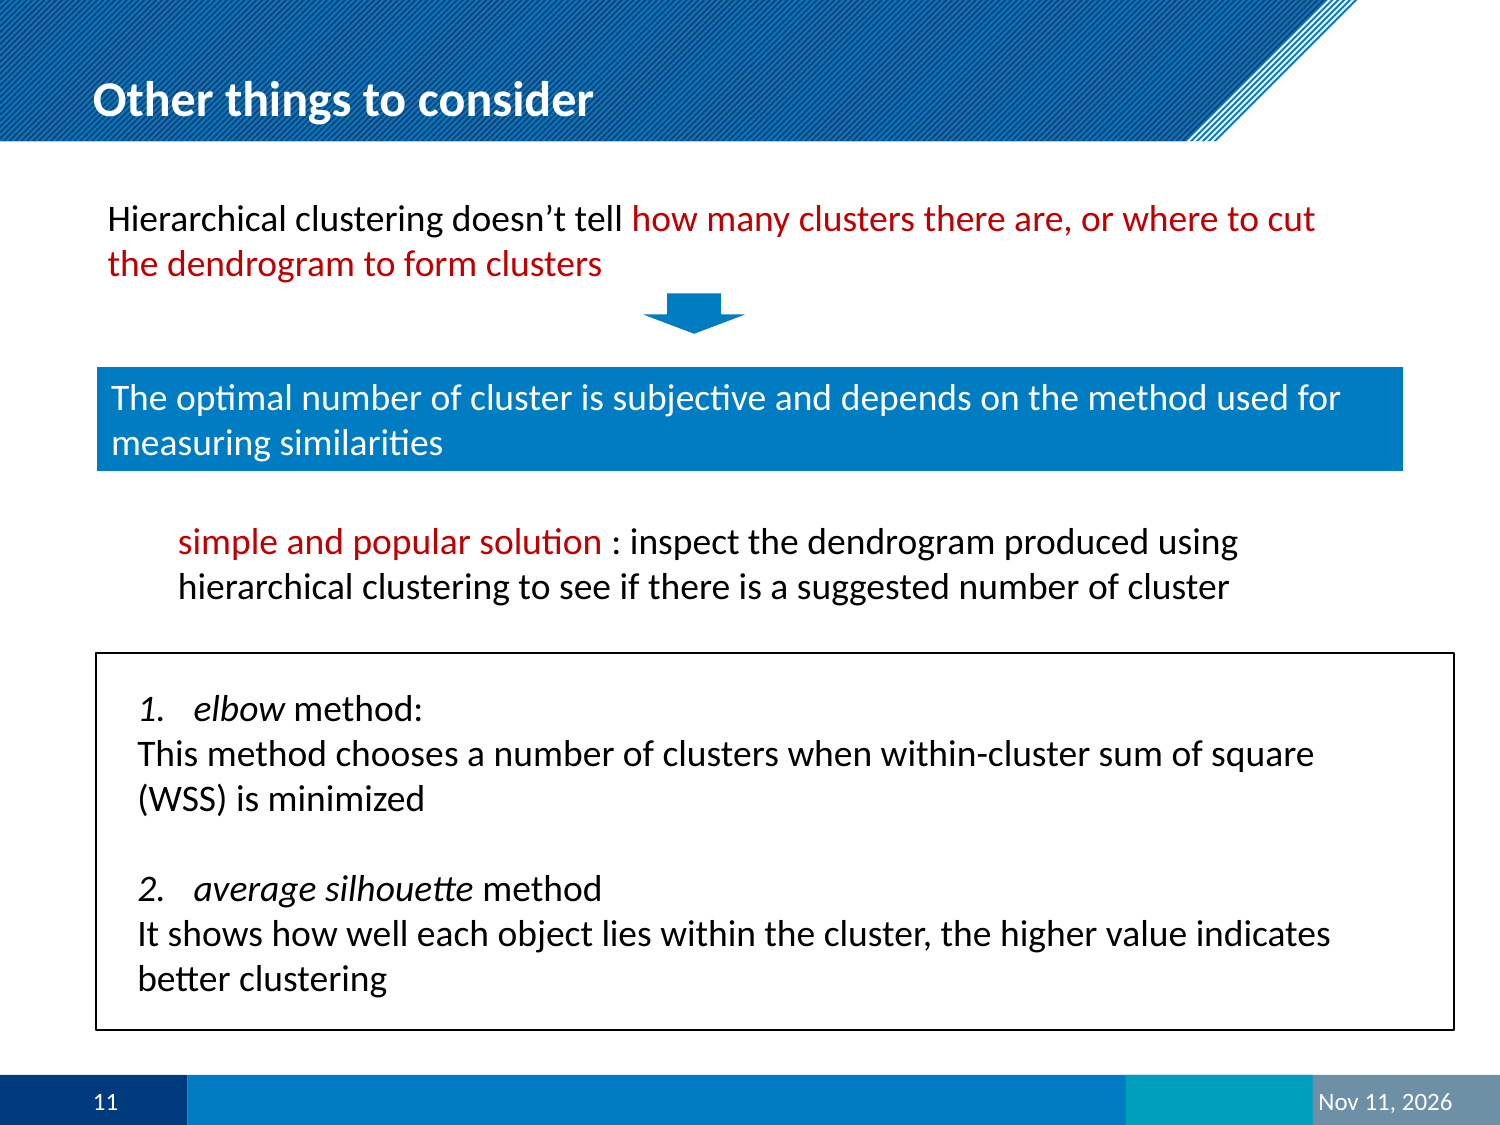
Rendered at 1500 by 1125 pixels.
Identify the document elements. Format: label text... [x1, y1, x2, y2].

slide_number 11 [92, 1074, 182, 1125]
text_box [96, 653, 1455, 1030]
slide_number 19-Jun-23 [1041, 1074, 1454, 1125]
title Other things to consider [92, 0, 1164, 141]
picture [0, 0, 1500, 1074]
text_box The optimal number of cluster is subjective and depends on the method used for measuring similarities [95, 365, 1404, 472]
text_box Hierarchical clustering doesn’t tell how many clusters there are, or where to cut the dendrogram to form clusters [92, 186, 1363, 292]
text_box simple and popular solution : inspect the dendrogram produced using hierarchical clustering to see if there is a suggested number of cluster [163, 509, 1293, 615]
text_box [638, 292, 750, 335]
